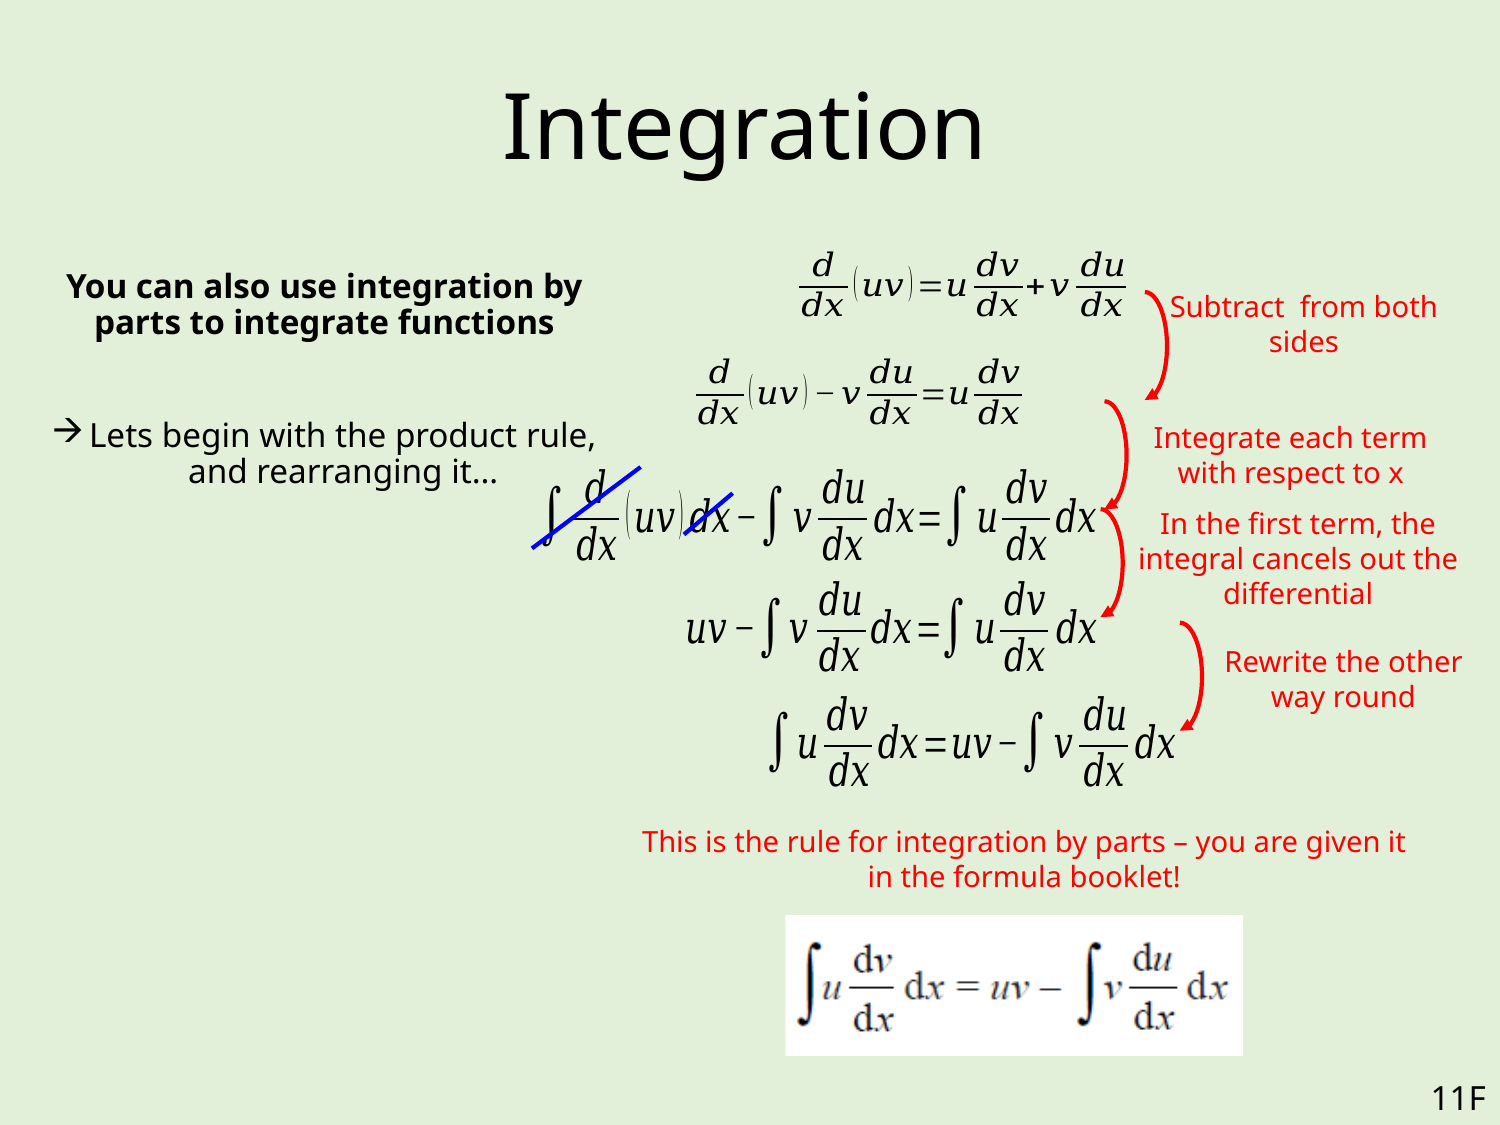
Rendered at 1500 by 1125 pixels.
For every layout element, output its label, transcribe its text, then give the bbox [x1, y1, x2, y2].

text_box [1144, 291, 1168, 401]
text_box [1104, 400, 1119, 510]
picture [785, 915, 1244, 1056]
text_box Integrate each term with respect to x [1115, 412, 1467, 497]
text_box [1179, 622, 1195, 731]
list You can also use integration by parts to integrate functions Lets begin with the product rule, and rearranging it… [24, 262, 625, 1046]
text_box In the first term, the integral cancels out the differential [1109, 497, 1488, 618]
text_box Rewrite the other way round [1187, 635, 1500, 721]
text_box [531, 467, 641, 549]
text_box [683, 493, 733, 535]
title Integration [98, 21, 1393, 239]
text_box This is the rule for integration by parts – you are given it in the formula booklet! [611, 815, 1438, 901]
text_box [1100, 508, 1109, 618]
text_box 11F [1415, 1069, 1500, 1125]
